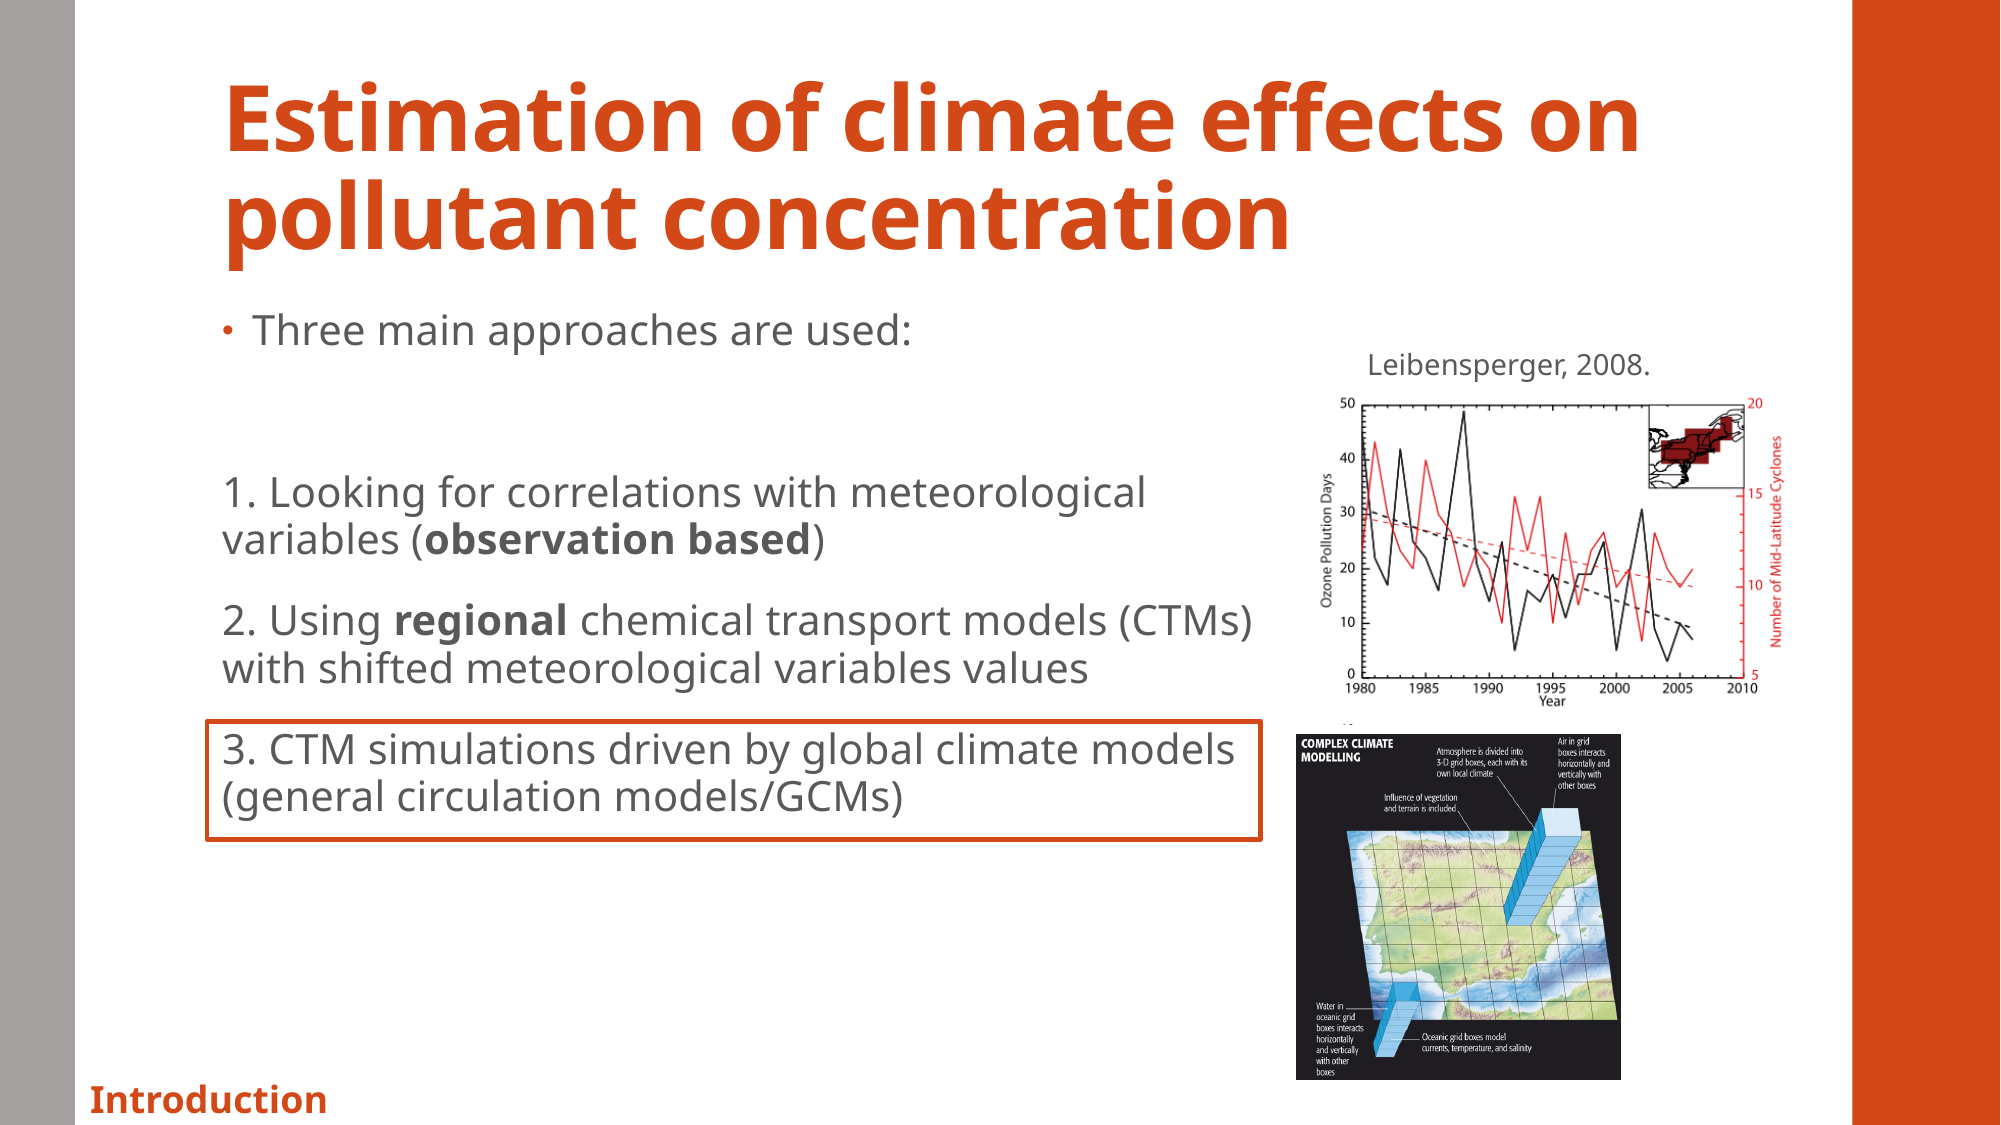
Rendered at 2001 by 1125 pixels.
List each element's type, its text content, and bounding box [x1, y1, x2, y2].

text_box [1295, 338, 1807, 725]
text_box Introduction [74, 1068, 525, 1125]
title Estimation of climate effects on pollutant concentration [206, 48, 1797, 278]
list Three main approaches are used: 1. Looking for correlations with meteorological variables (observation based) 2. Using regional chemical transport models (CTMs) with shifted meteorological variables values 3. CTM simulations driven by global climate models (general circulation models/GCMs) [206, 299, 1311, 1014]
text_box [206, 720, 1261, 840]
picture [1295, 734, 1621, 1080]
